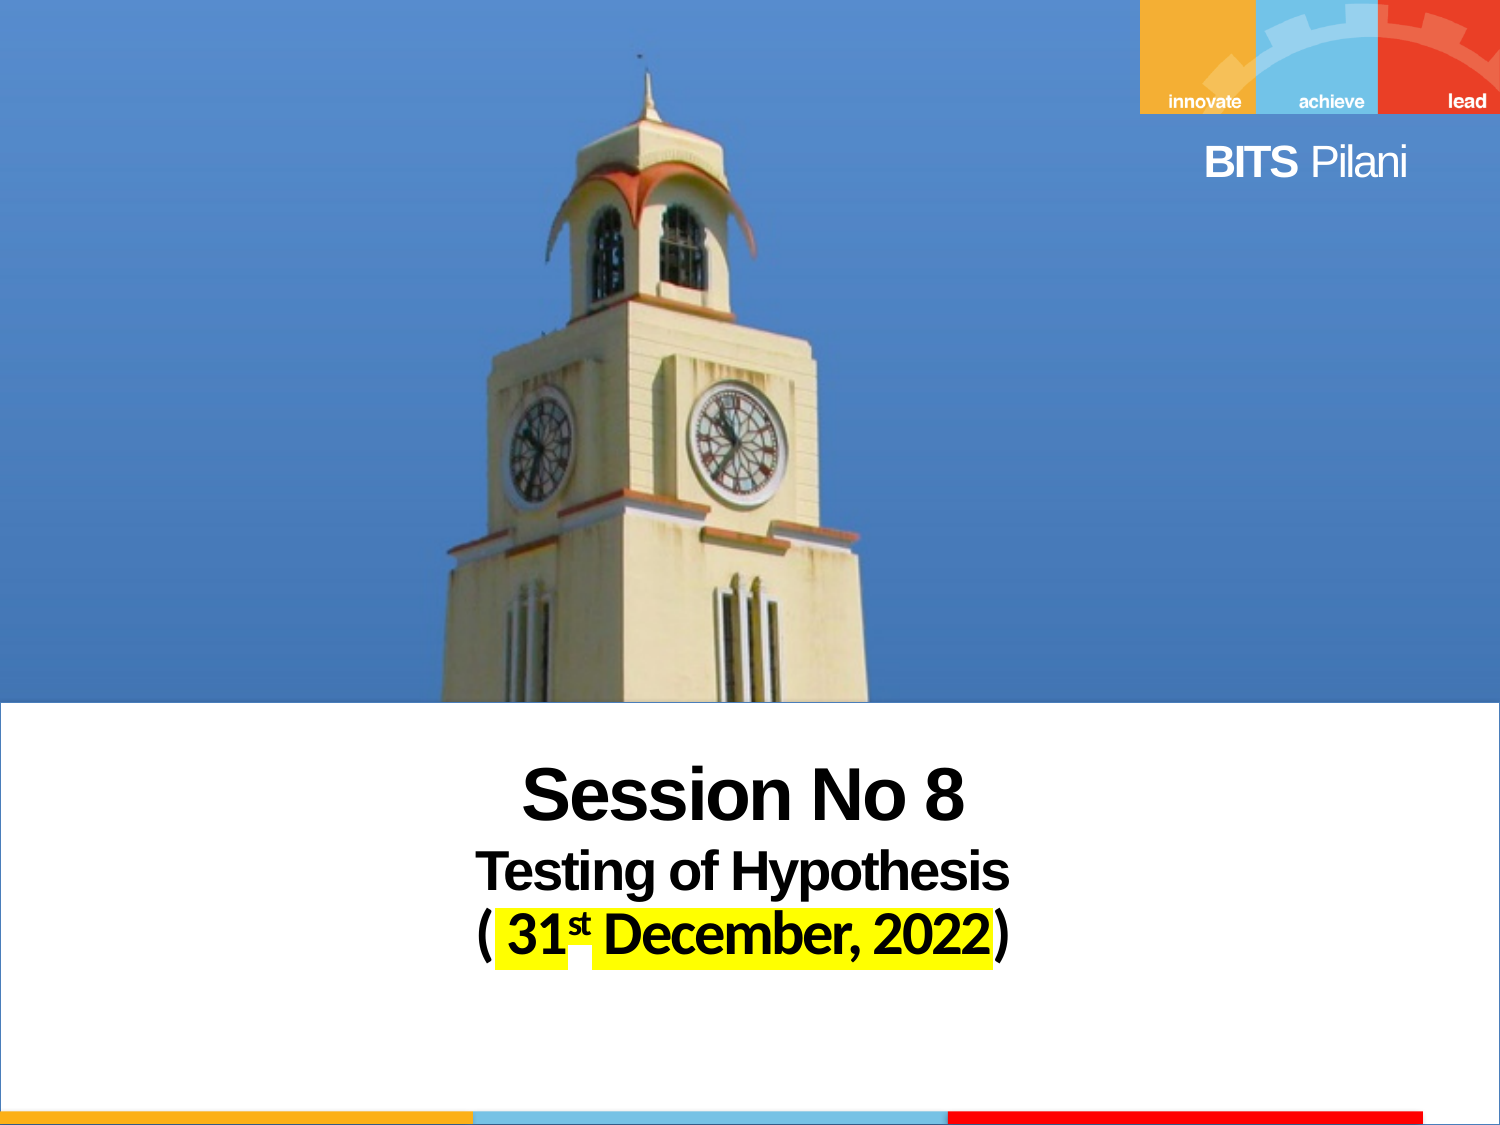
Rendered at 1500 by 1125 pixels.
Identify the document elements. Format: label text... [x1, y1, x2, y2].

list Session No 8 Testing of Hypothesis ( 31st December, 2022) [50, 762, 1438, 1025]
picture [0, 0, 1500, 702]
